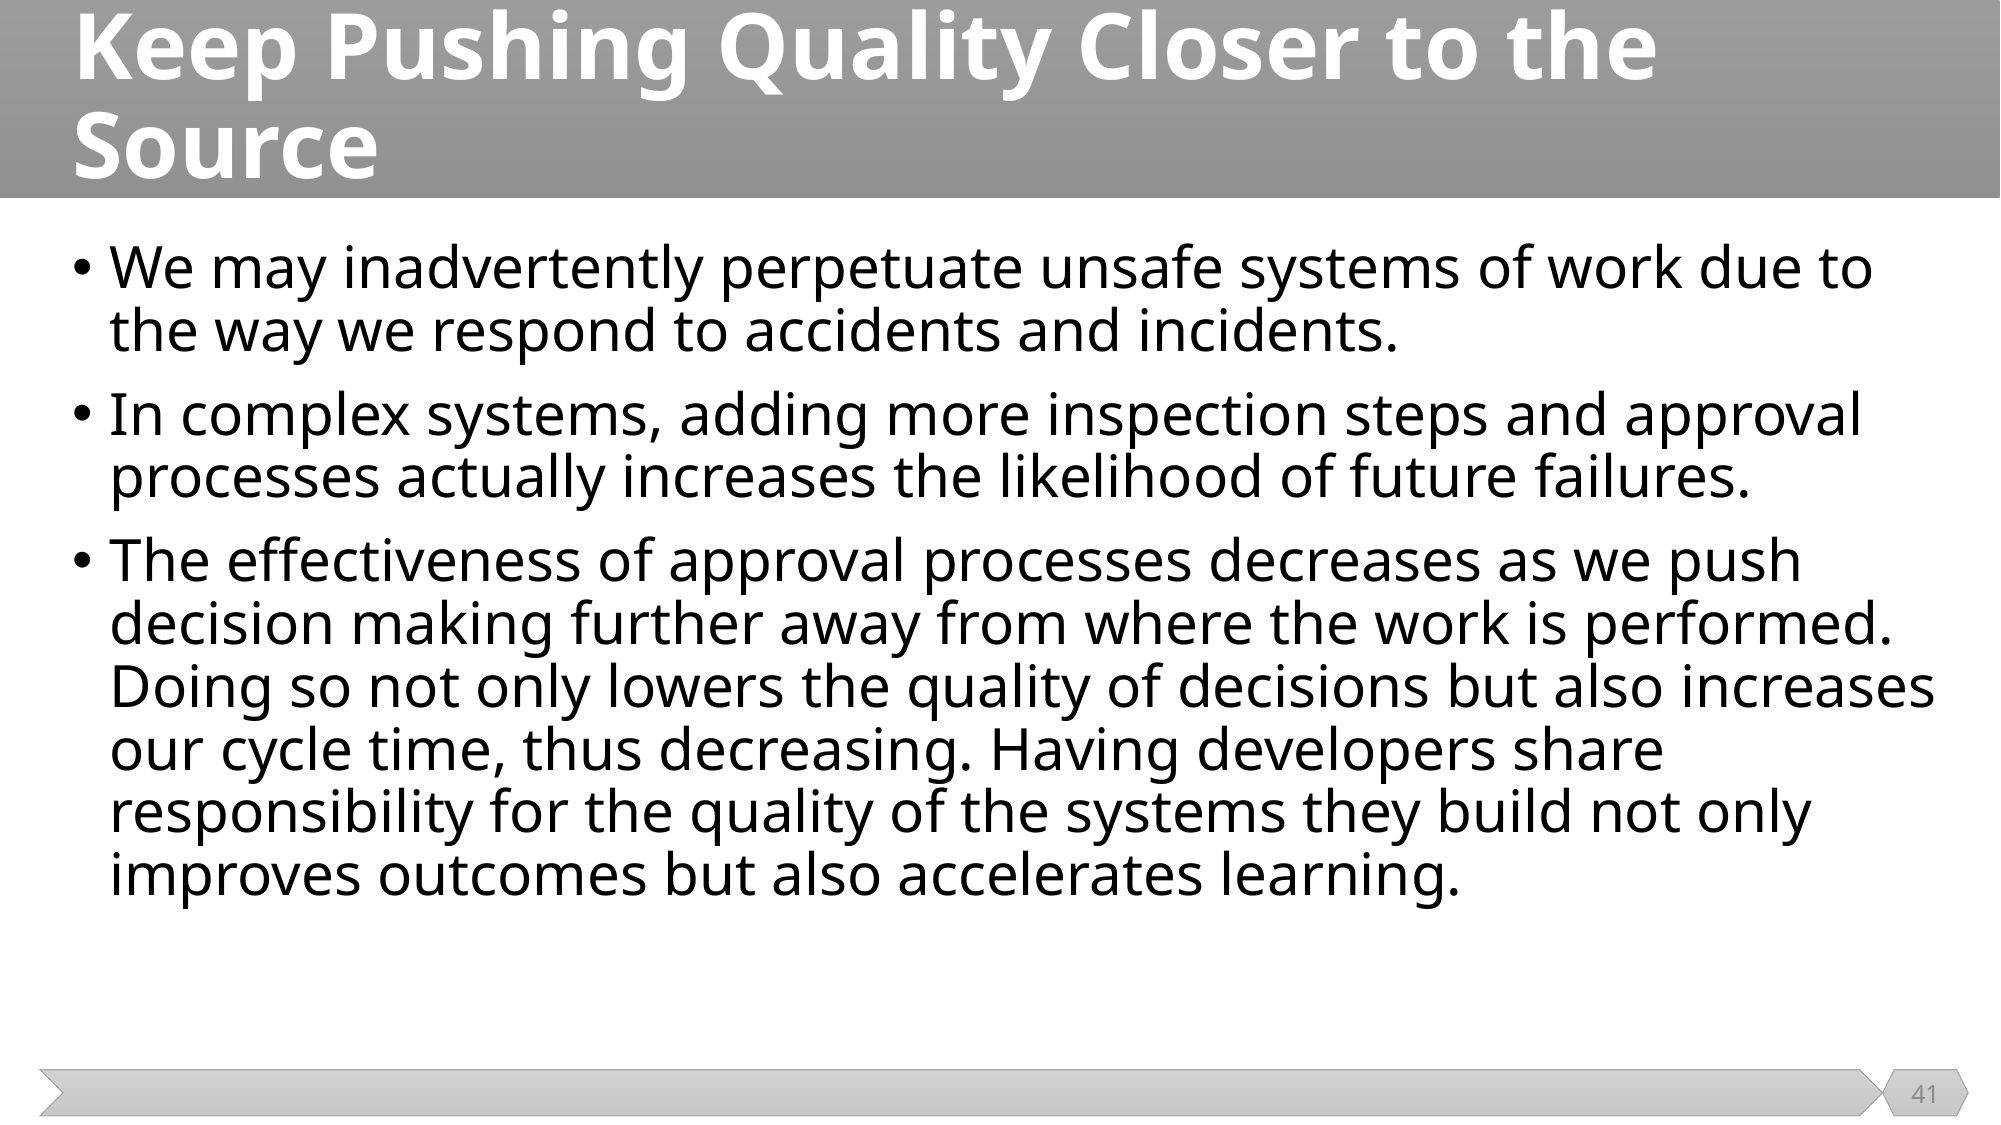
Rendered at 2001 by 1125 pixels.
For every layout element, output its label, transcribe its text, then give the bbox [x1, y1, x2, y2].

list We may inadvertently perpetuate unsafe systems of work due to the way we respond to accidents and incidents. In complex systems, adding more inspection steps and approval processes actually increases the likelihood of future failures. The effectiveness of approval processes decreases as we push decision making further away from where the work is performed. Doing so not only lowers the quality of decisions but also increases our cycle time, thus decreasing. Having developers share responsibility for the quality of the systems they build not only improves outcomes but also accelerates learning. [56, 230, 1969, 1010]
title Keep Pushing Quality Closer to the Source [56, 0, 1969, 199]
slide_number 41 [1882, 1065, 1969, 1125]
